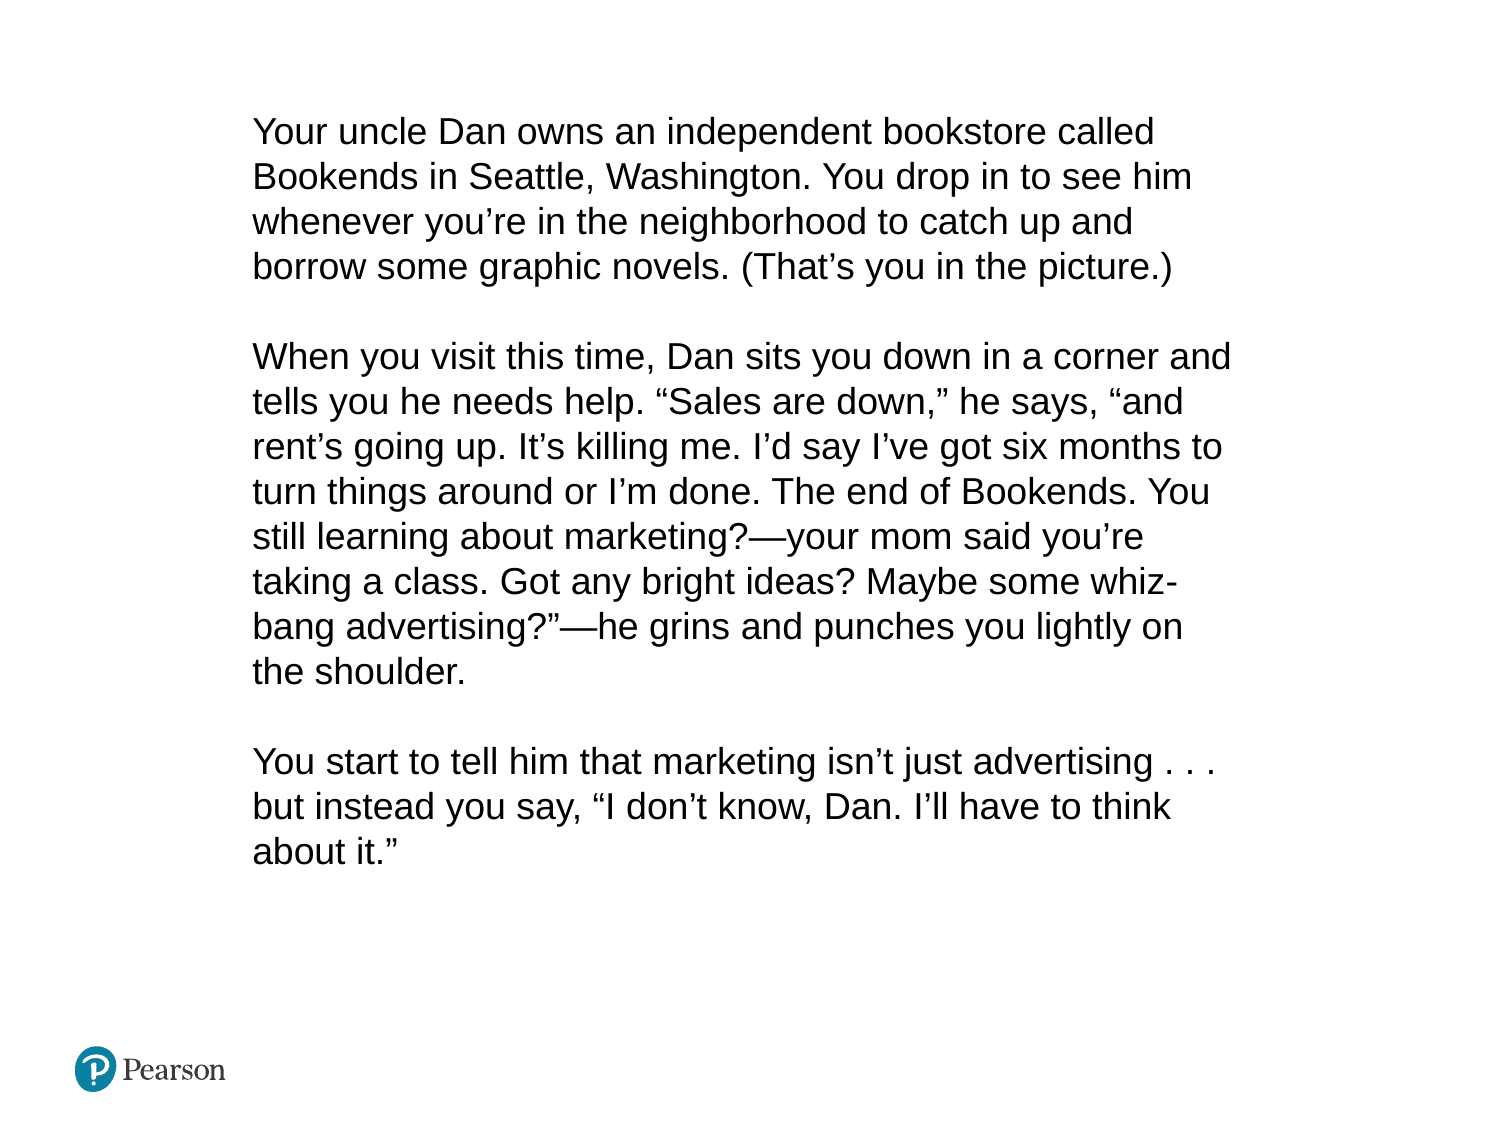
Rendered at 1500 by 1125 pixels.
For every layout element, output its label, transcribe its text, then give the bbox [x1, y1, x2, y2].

text_box Your uncle Dan owns an independent bookstore called Bookends in Seattle, Washington. You drop in to see him whenever you’re in the neighborhood to catch up and borrow some graphic novels. (That’s you in the picture.) When you visit this time, Dan sits you down in a corner and tells you he needs help. “Sales are down,” he says, “and rent’s going up. It’s killing me. I’d say I’ve got six months to turn things around or I’m done. The end of Bookends. You still learning about marketing?—your mom said you’re taking a class. Got any bright ideas? Maybe some whiz-bang advertising?”—he grins and punches you lightly on the shoulder. You start to tell him that marketing isn’t just advertising . . . but instead you say, “I don’t know, Dan. I’ll have to think about it.” [237, 99, 1250, 880]
